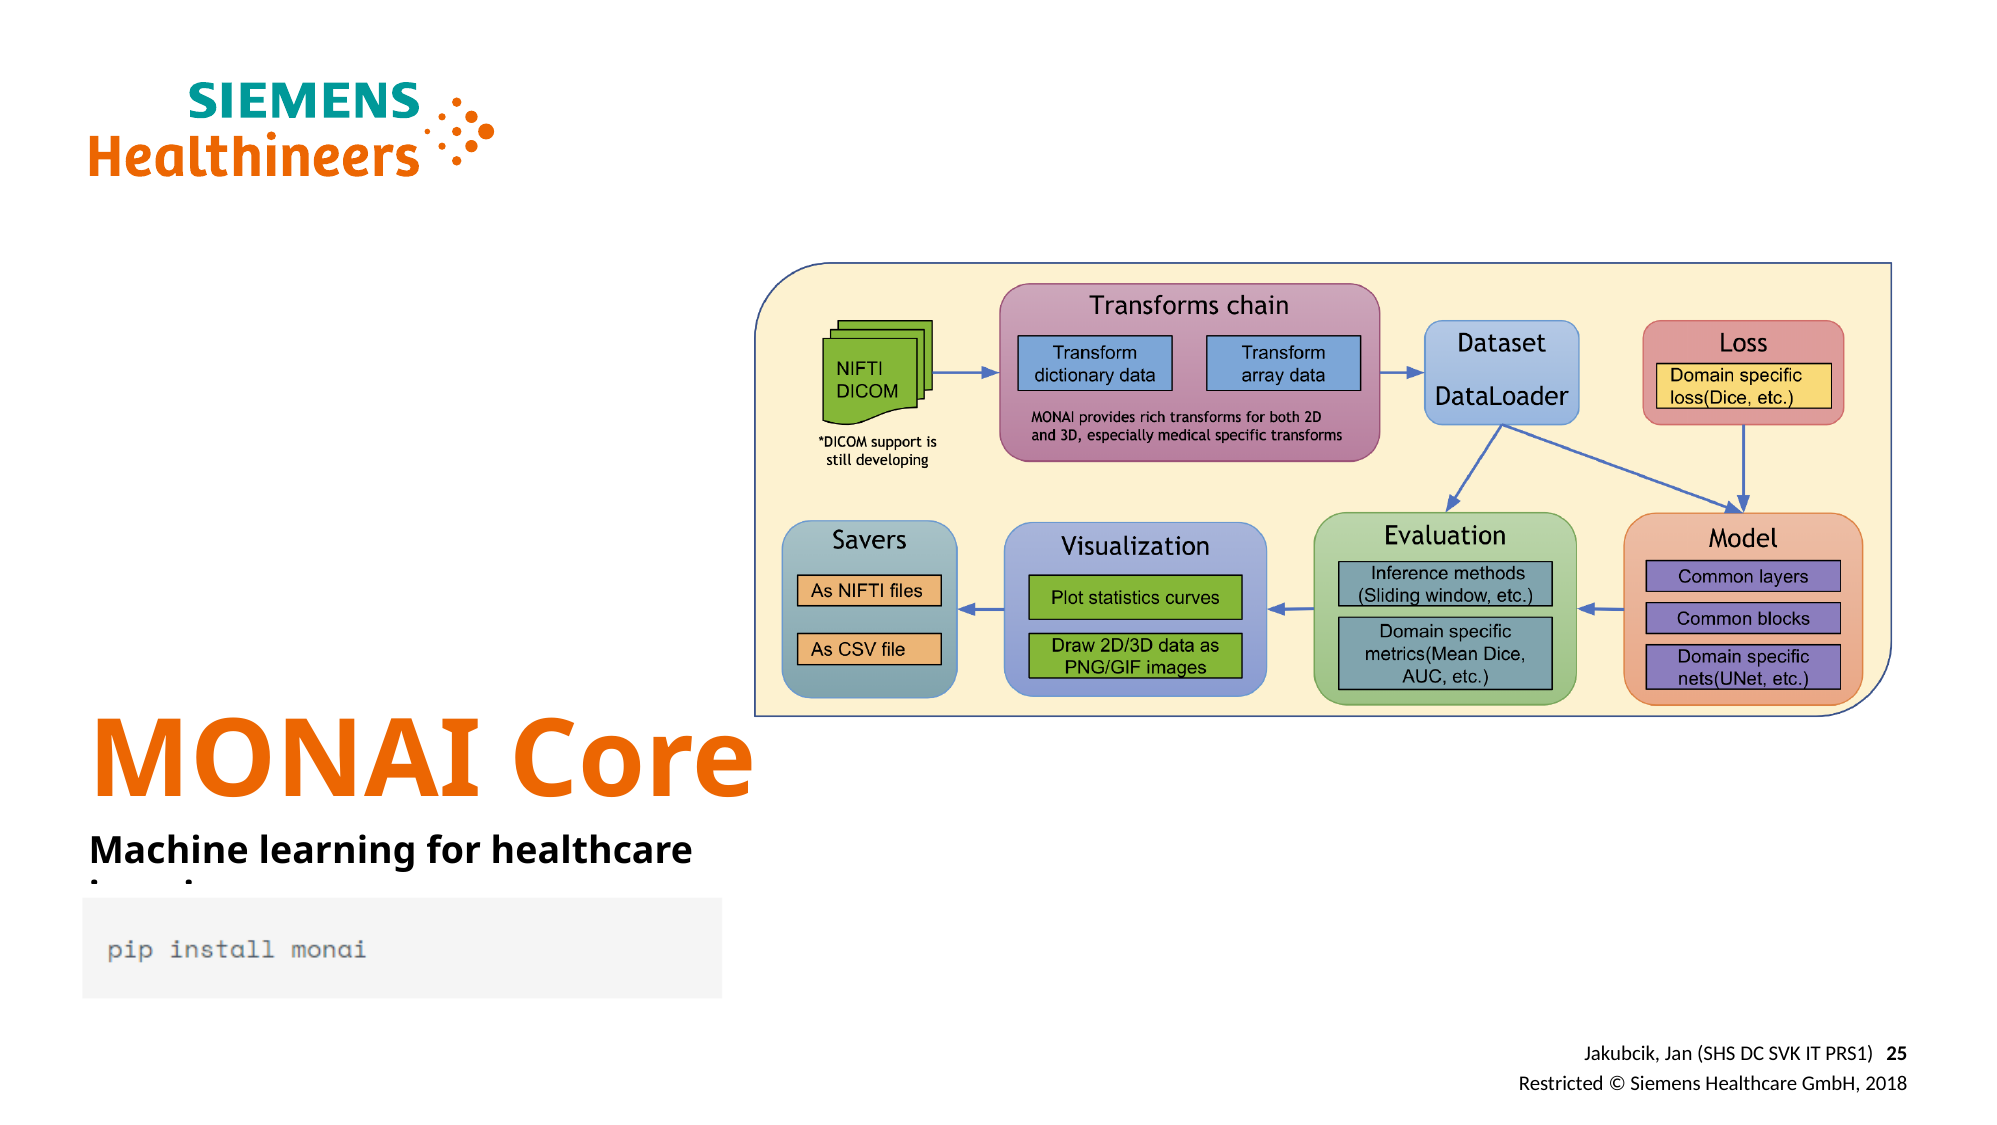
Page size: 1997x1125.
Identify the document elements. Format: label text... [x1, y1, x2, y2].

footer Jakubcik, Jan (SHS DC SVK IT PRS1) [1461, 1040, 1997, 1064]
title Machine learning for healthcare imaging [88, 825, 768, 885]
picture [751, 258, 1894, 719]
subtitle MONAI Core [88, 266, 830, 819]
picture [63, 884, 752, 1020]
